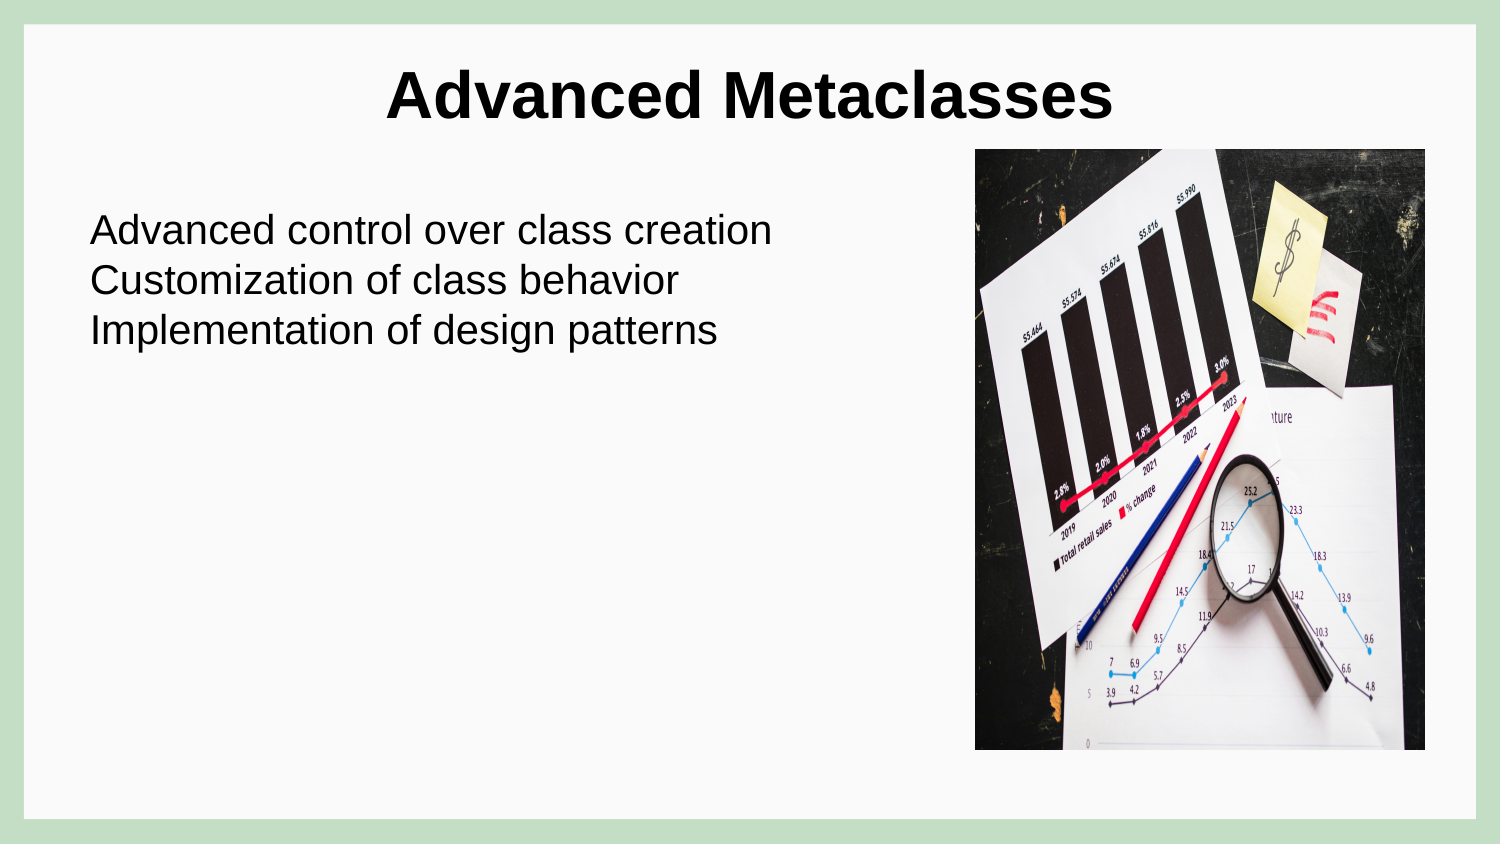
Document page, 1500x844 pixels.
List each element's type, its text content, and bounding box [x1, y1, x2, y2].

text_box Advanced Metaclasses [370, 44, 1130, 140]
text_box Advanced control over class creation Customization of class behavior Implementation of design patterns [74, 150, 974, 360]
picture [974, 149, 1425, 750]
